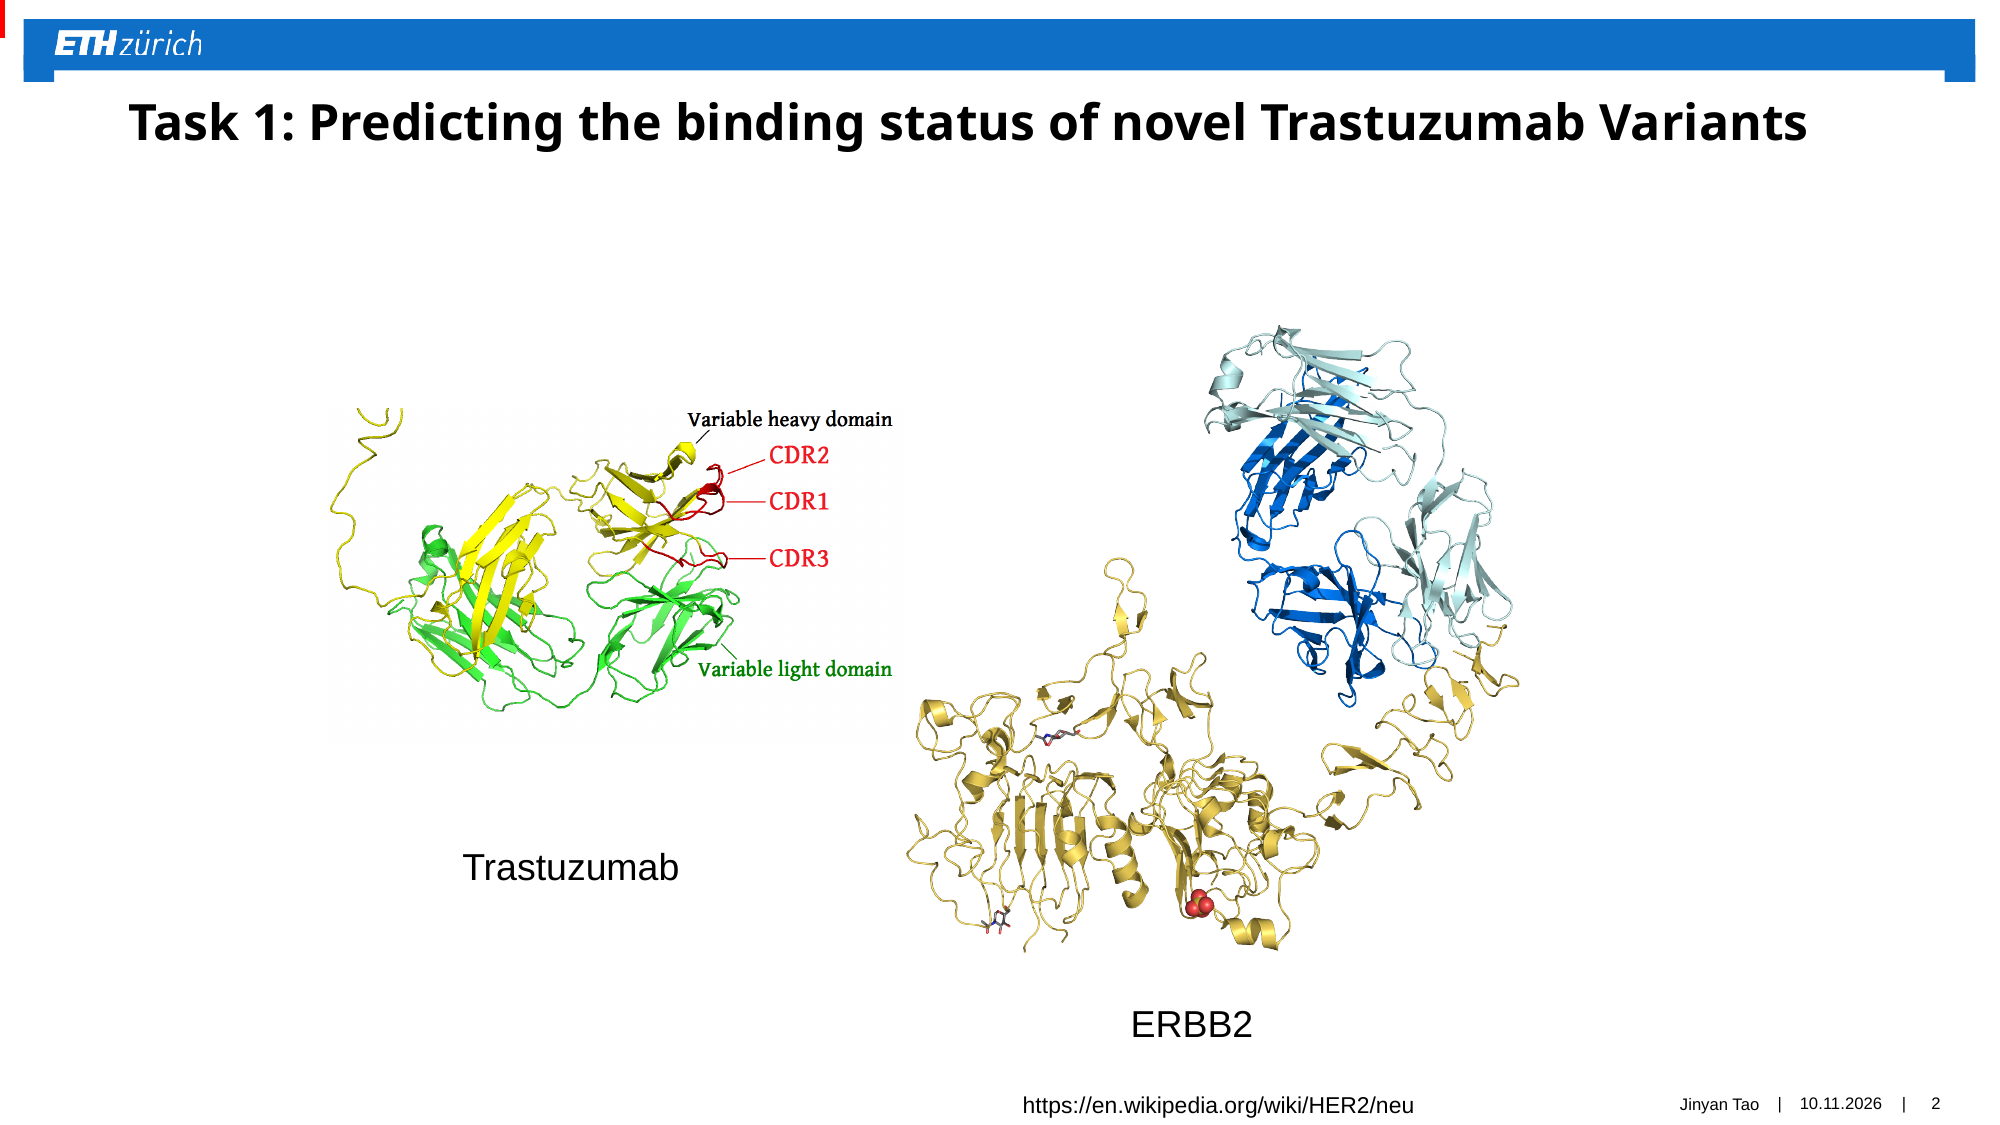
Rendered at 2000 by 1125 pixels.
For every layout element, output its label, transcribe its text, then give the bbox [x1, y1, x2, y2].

text_box Task 1: Predicting the binding status of novel Trastuzumab Variants [113, 65, 1886, 158]
picture [326, 309, 1569, 974]
picture [0, 0, 5, 38]
text_box ERBB2 [1115, 992, 1322, 1053]
text_box Trastuzumab [447, 835, 695, 896]
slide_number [1790, 1064, 1892, 1125]
slide_number 1 [1906, 1064, 1966, 1125]
text_box https://en.wikipedia.org/wiki/HER2/neu [1007, 1083, 1430, 1125]
footer Jinyan Tao [999, 1065, 1760, 1125]
